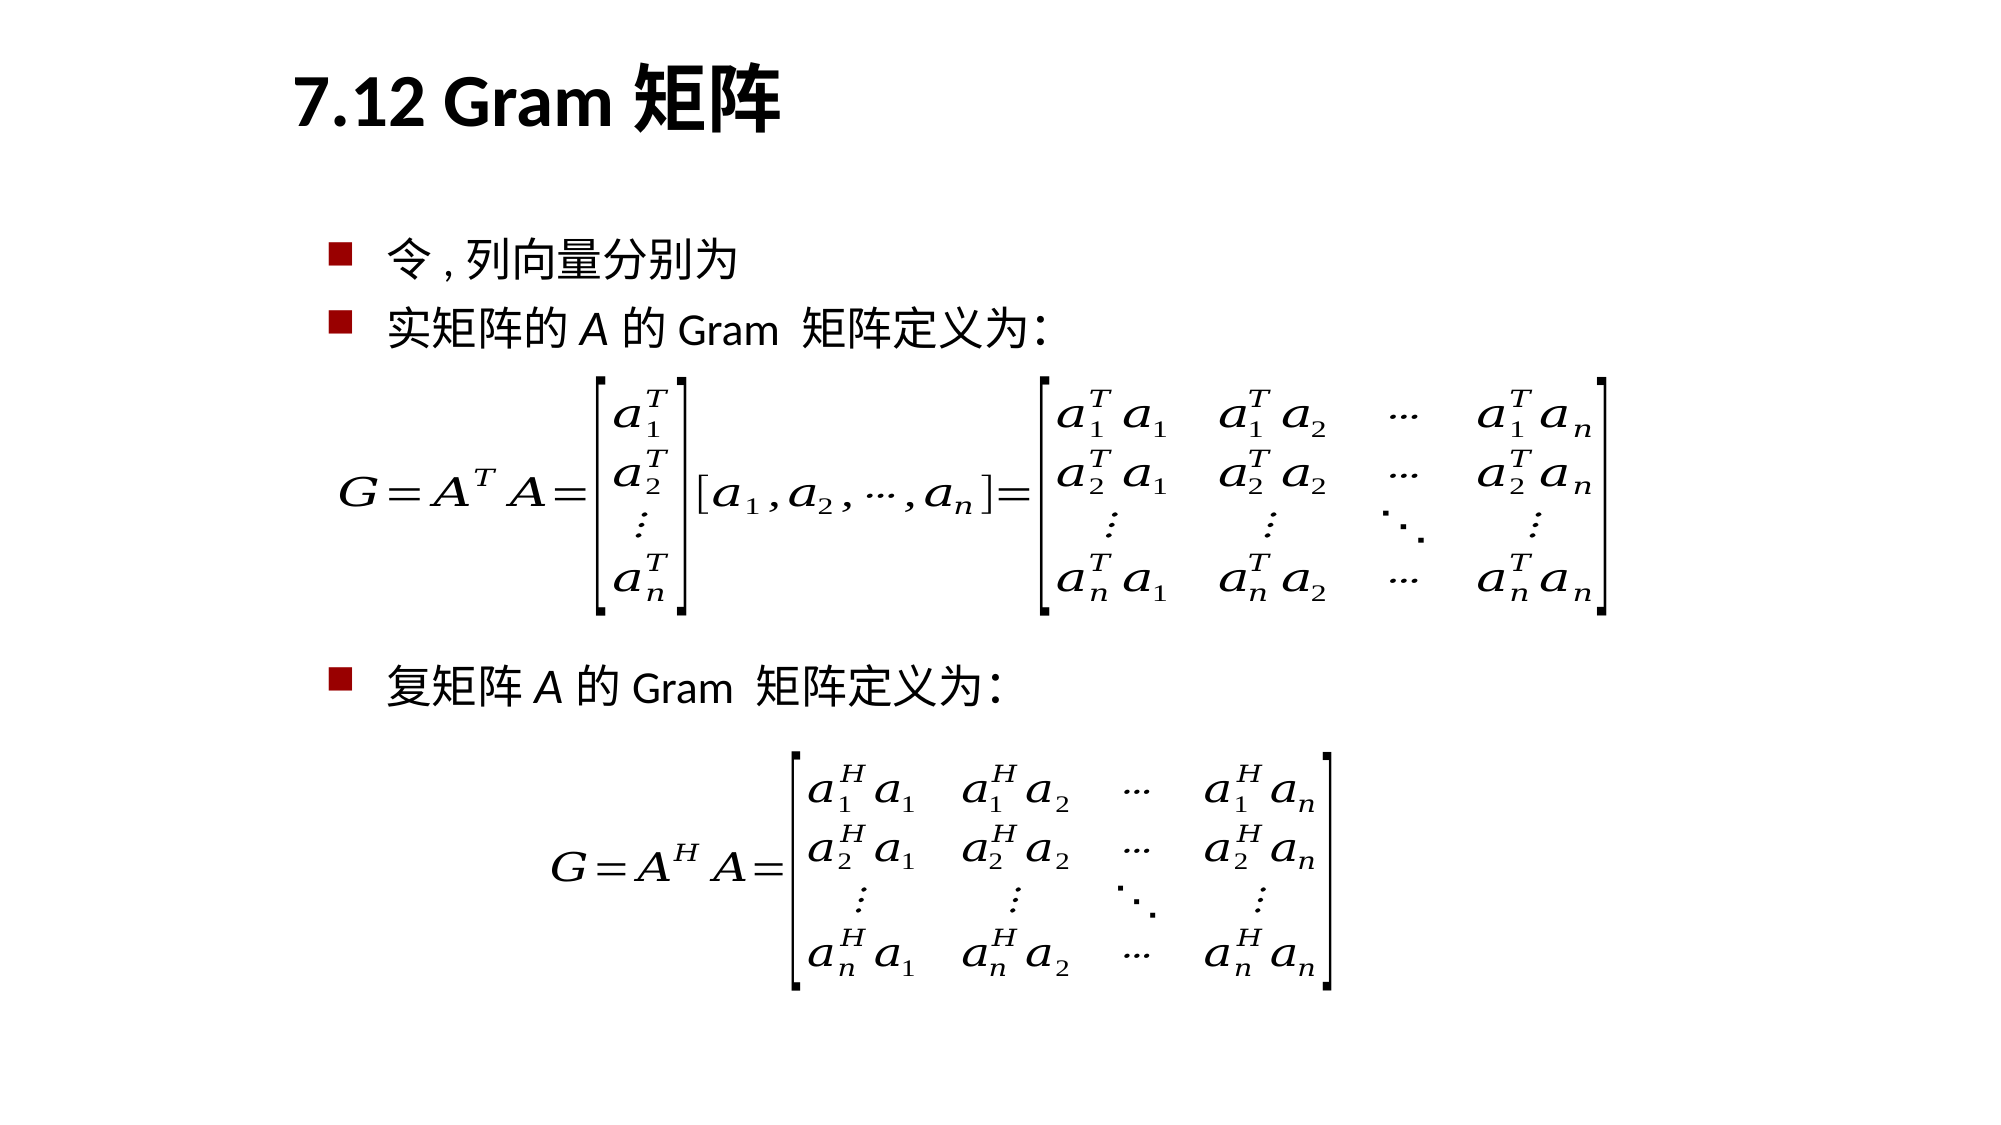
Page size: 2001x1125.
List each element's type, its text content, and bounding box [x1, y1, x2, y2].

text_box 7.12 Gram矩阵 [277, 50, 1723, 144]
text_box 复矩阵A的Gram 矩阵定义为： [315, 580, 1611, 733]
